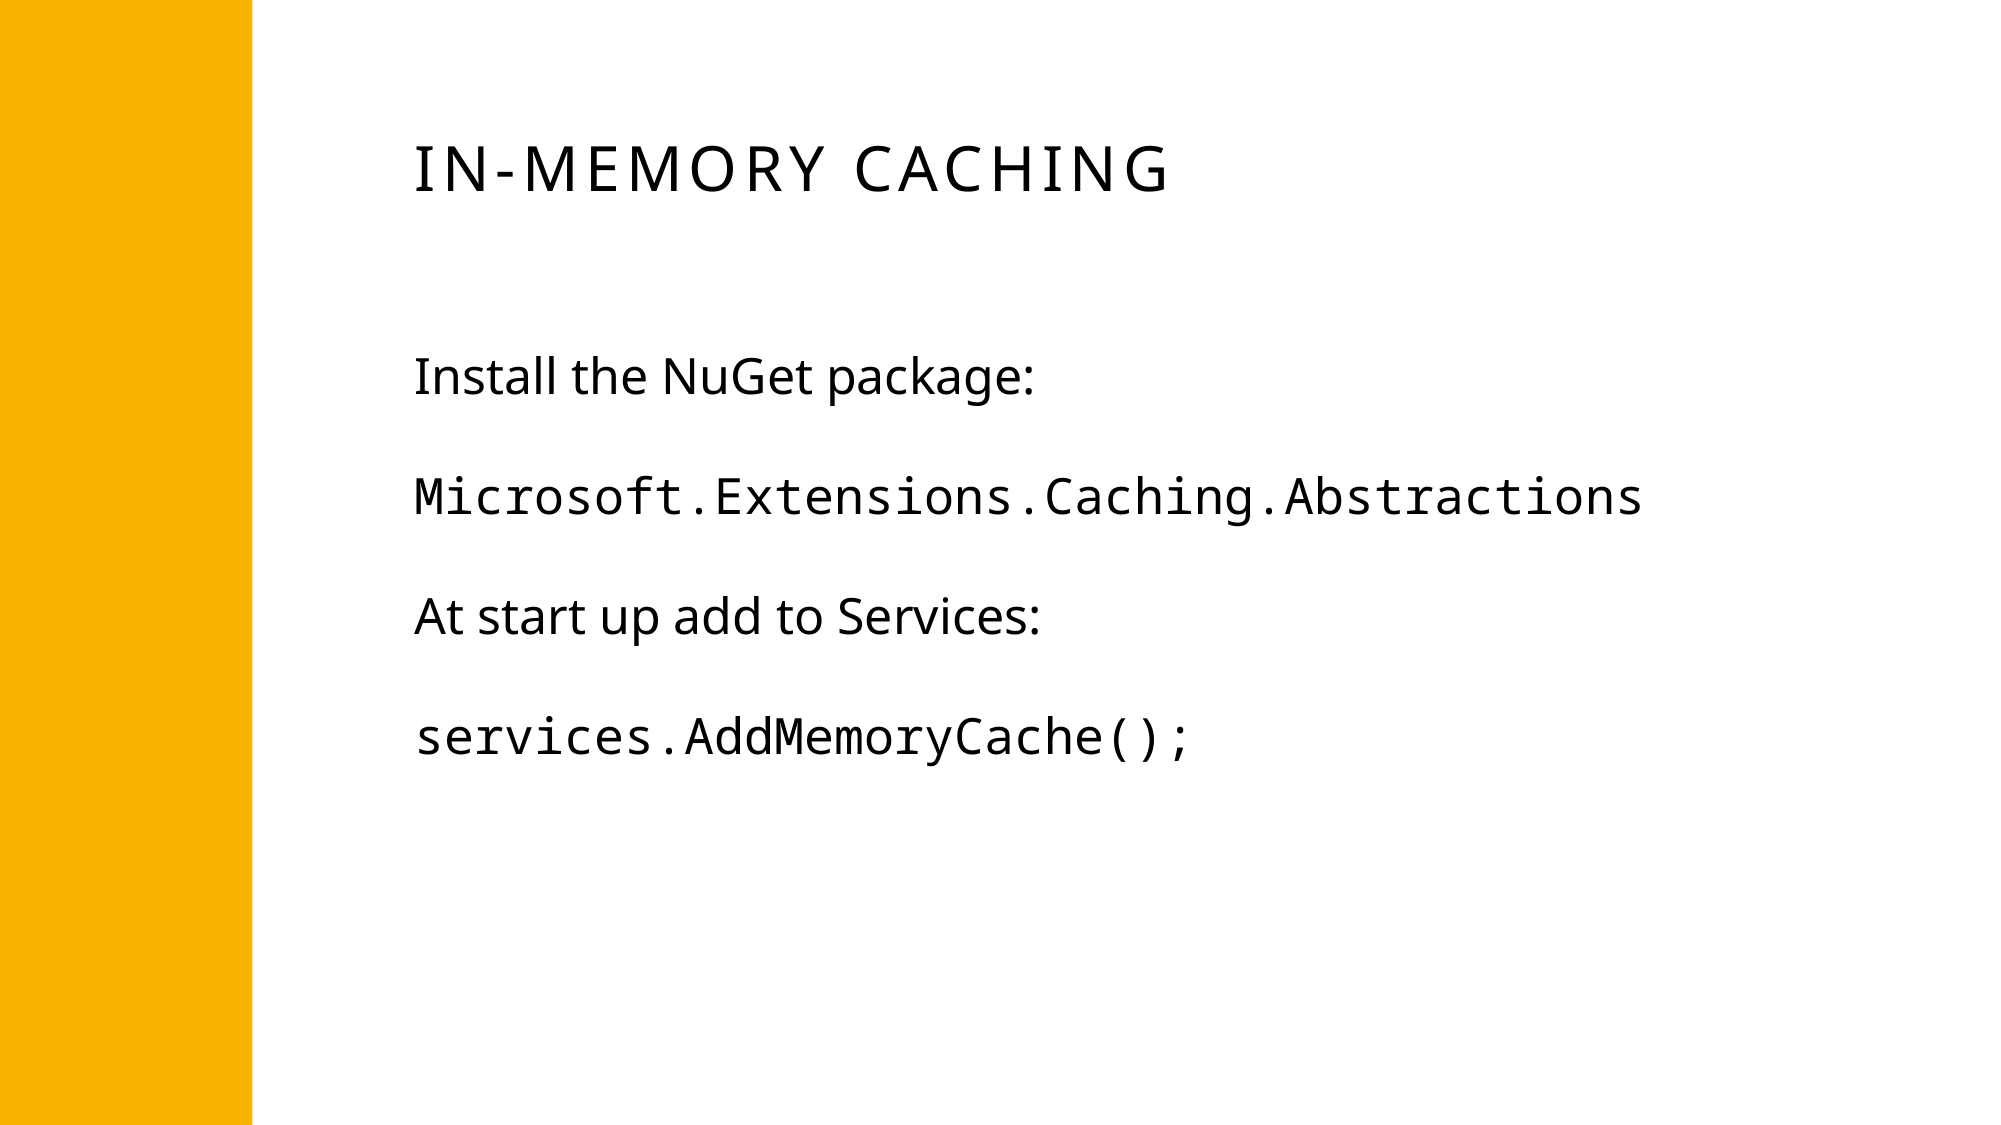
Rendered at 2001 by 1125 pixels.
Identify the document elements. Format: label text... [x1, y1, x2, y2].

text_box Install the NuGet package: Microsoft.Extensions.Caching.Abstractions At start up add to Services: services.AddMemoryCache(); [399, 336, 1878, 772]
text_box [0, 0, 253, 1125]
text_box IN-MEMORY CACHING [399, 121, 1480, 212]
